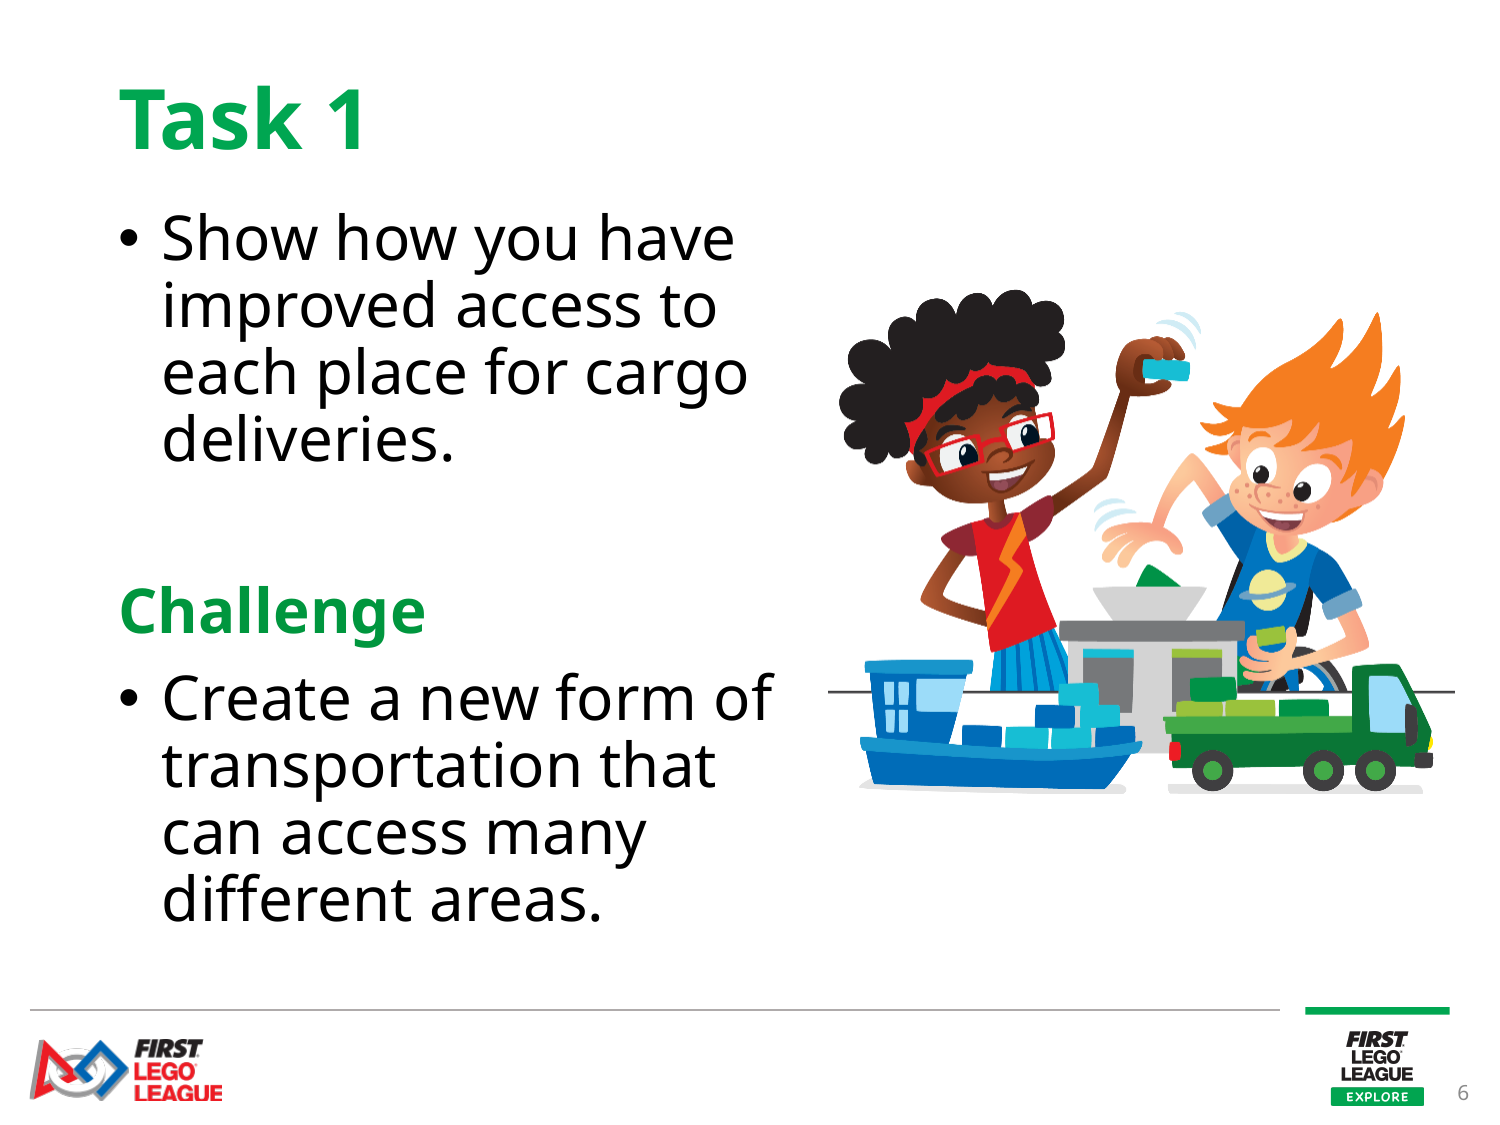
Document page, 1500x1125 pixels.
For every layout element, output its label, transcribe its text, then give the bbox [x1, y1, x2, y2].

picture [828, 277, 1455, 794]
list Show how you have improved access to each place for cargo deliveries. Challenge Create a new form of transportation that can access many different areas. [103, 895, 798, 993]
slide_number 6 [1425, 1076, 1484, 1111]
list Show how you have improved access to each place for cargo deliveries. Challenge Create a new form of transportation that can access many different areas. [103, 199, 798, 692]
text_box [102, 692, 877, 895]
title Task 1 [103, 59, 1397, 185]
